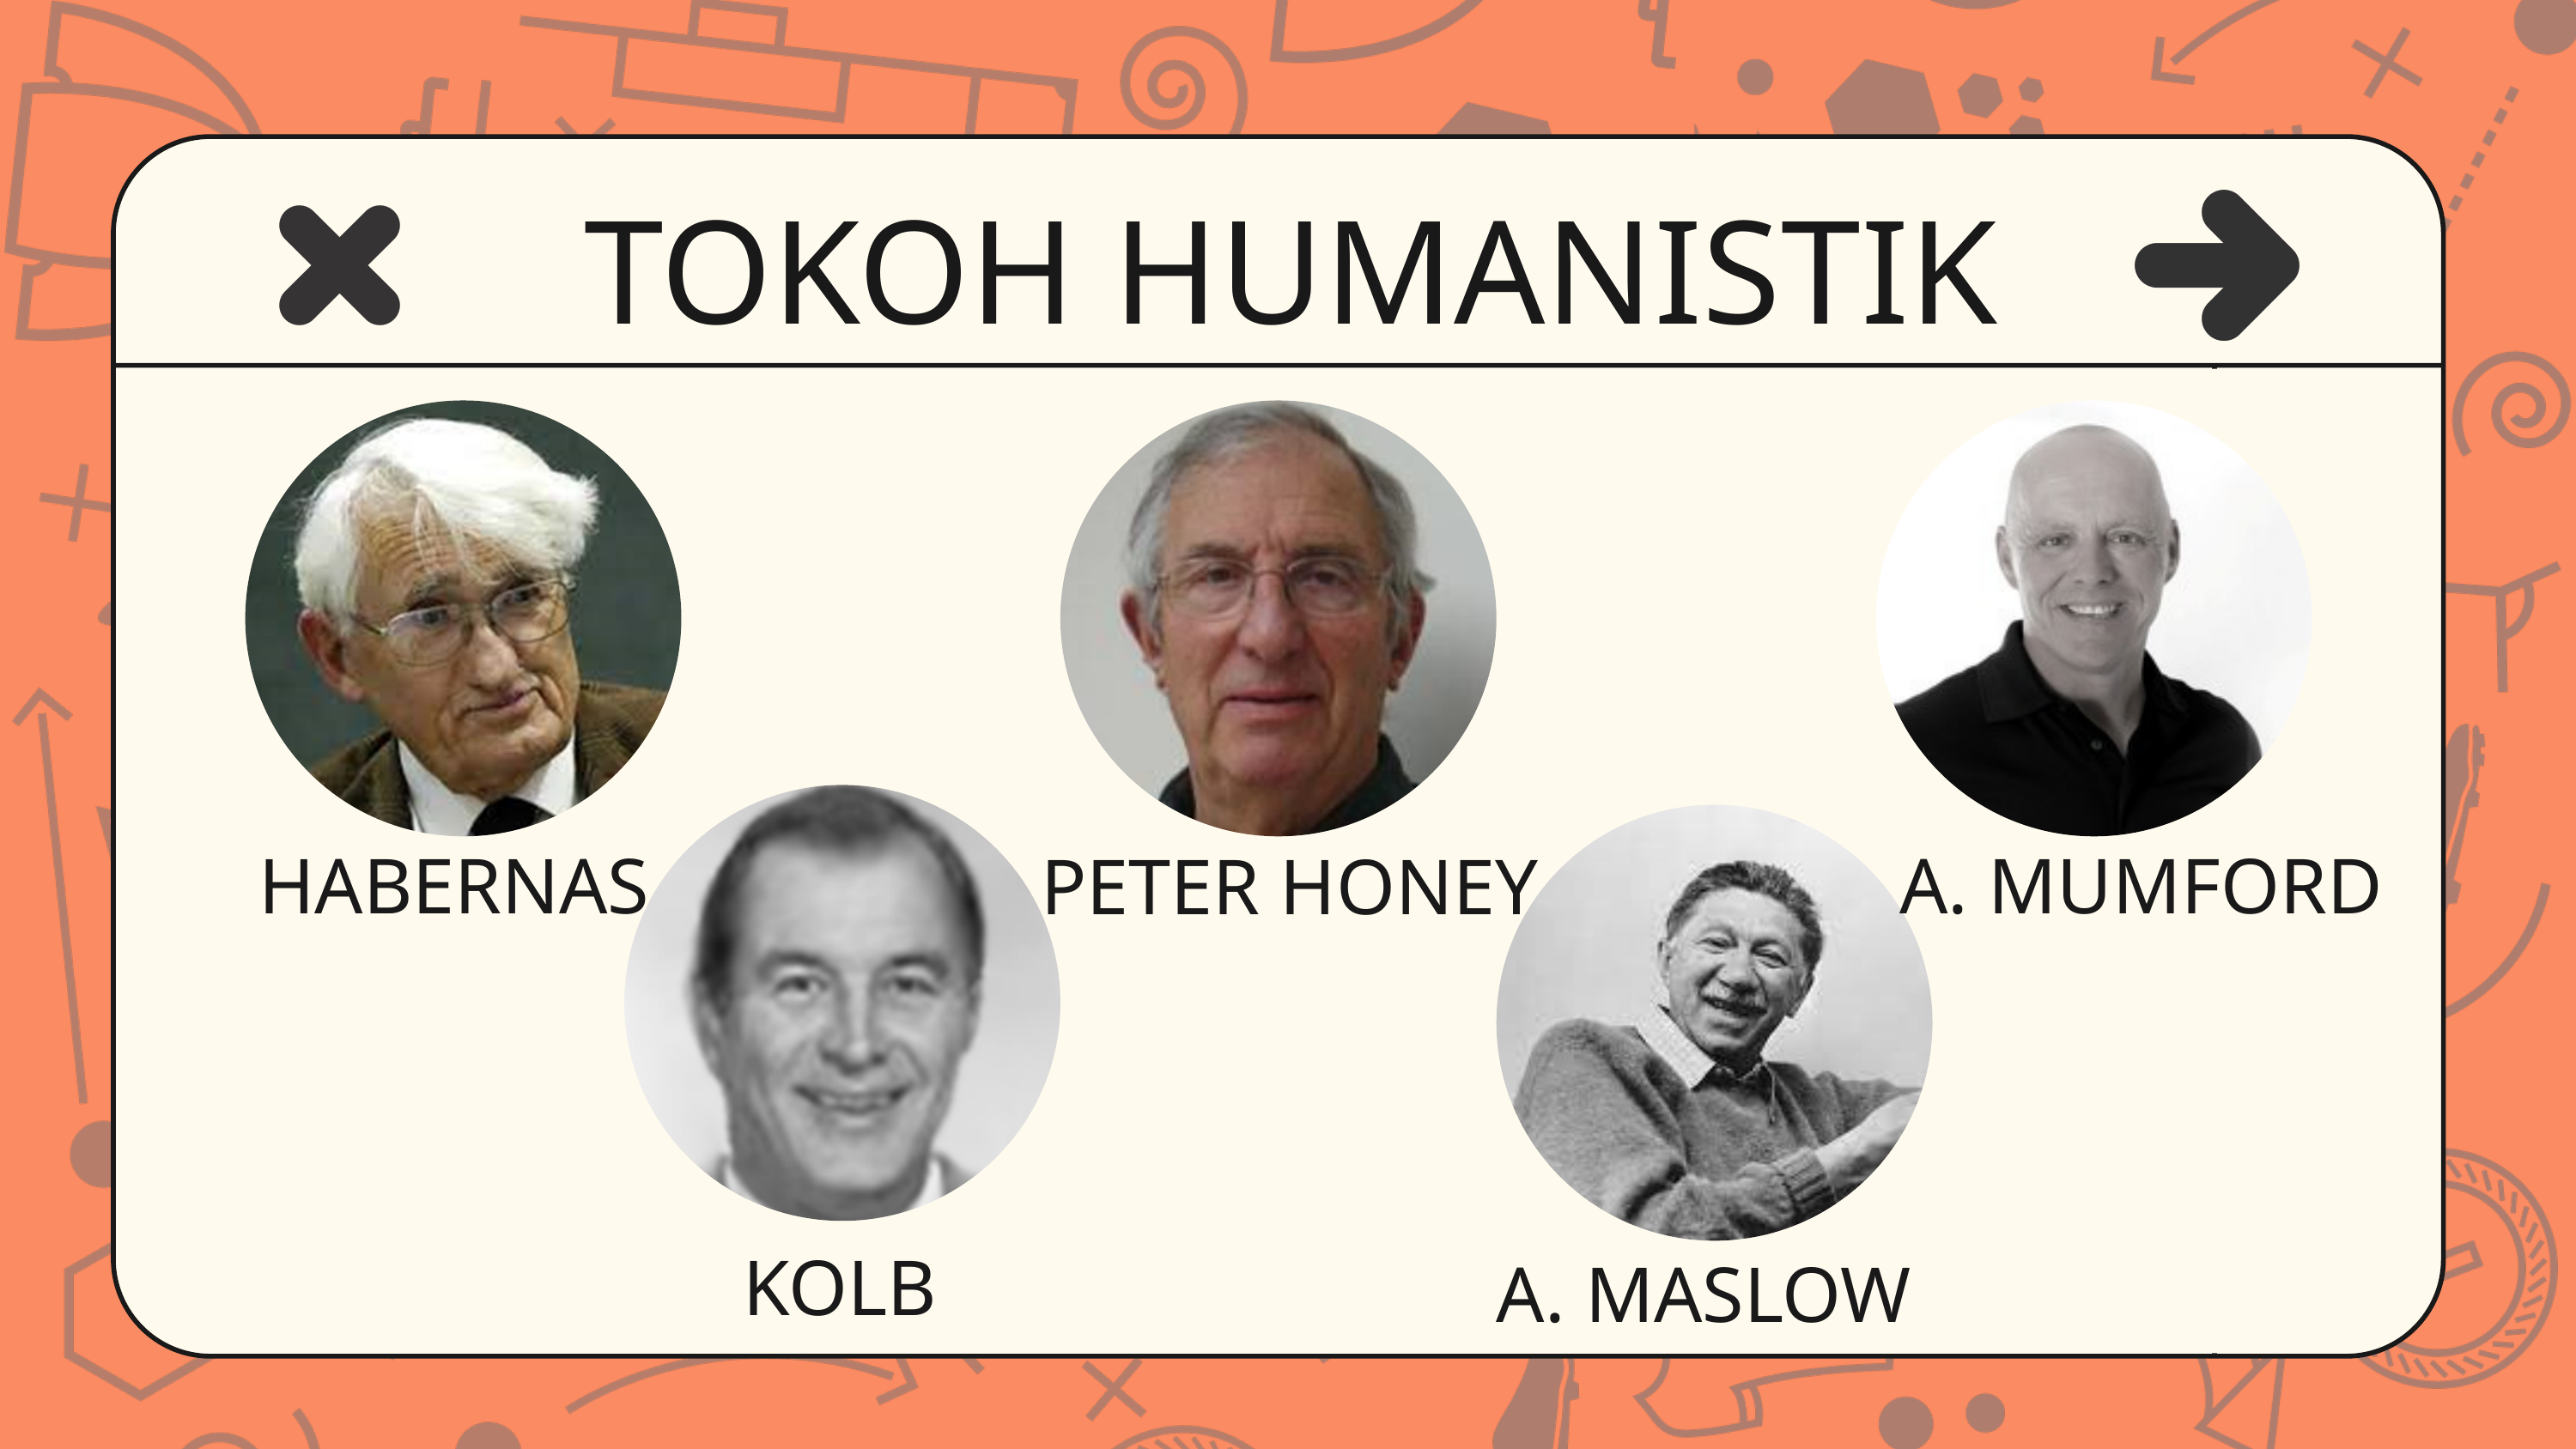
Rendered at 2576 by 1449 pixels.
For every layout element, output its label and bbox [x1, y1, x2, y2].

text_box [245, 400, 682, 837]
picture [2135, 190, 2300, 341]
text_box [1875, 400, 2312, 837]
text_box [1060, 400, 1497, 837]
text_box [4, 0, 2576, 1449]
text_box [110, 133, 2446, 1359]
text_box [1496, 804, 1933, 1241]
text_box [623, 785, 1061, 1222]
picture [277, 203, 402, 327]
